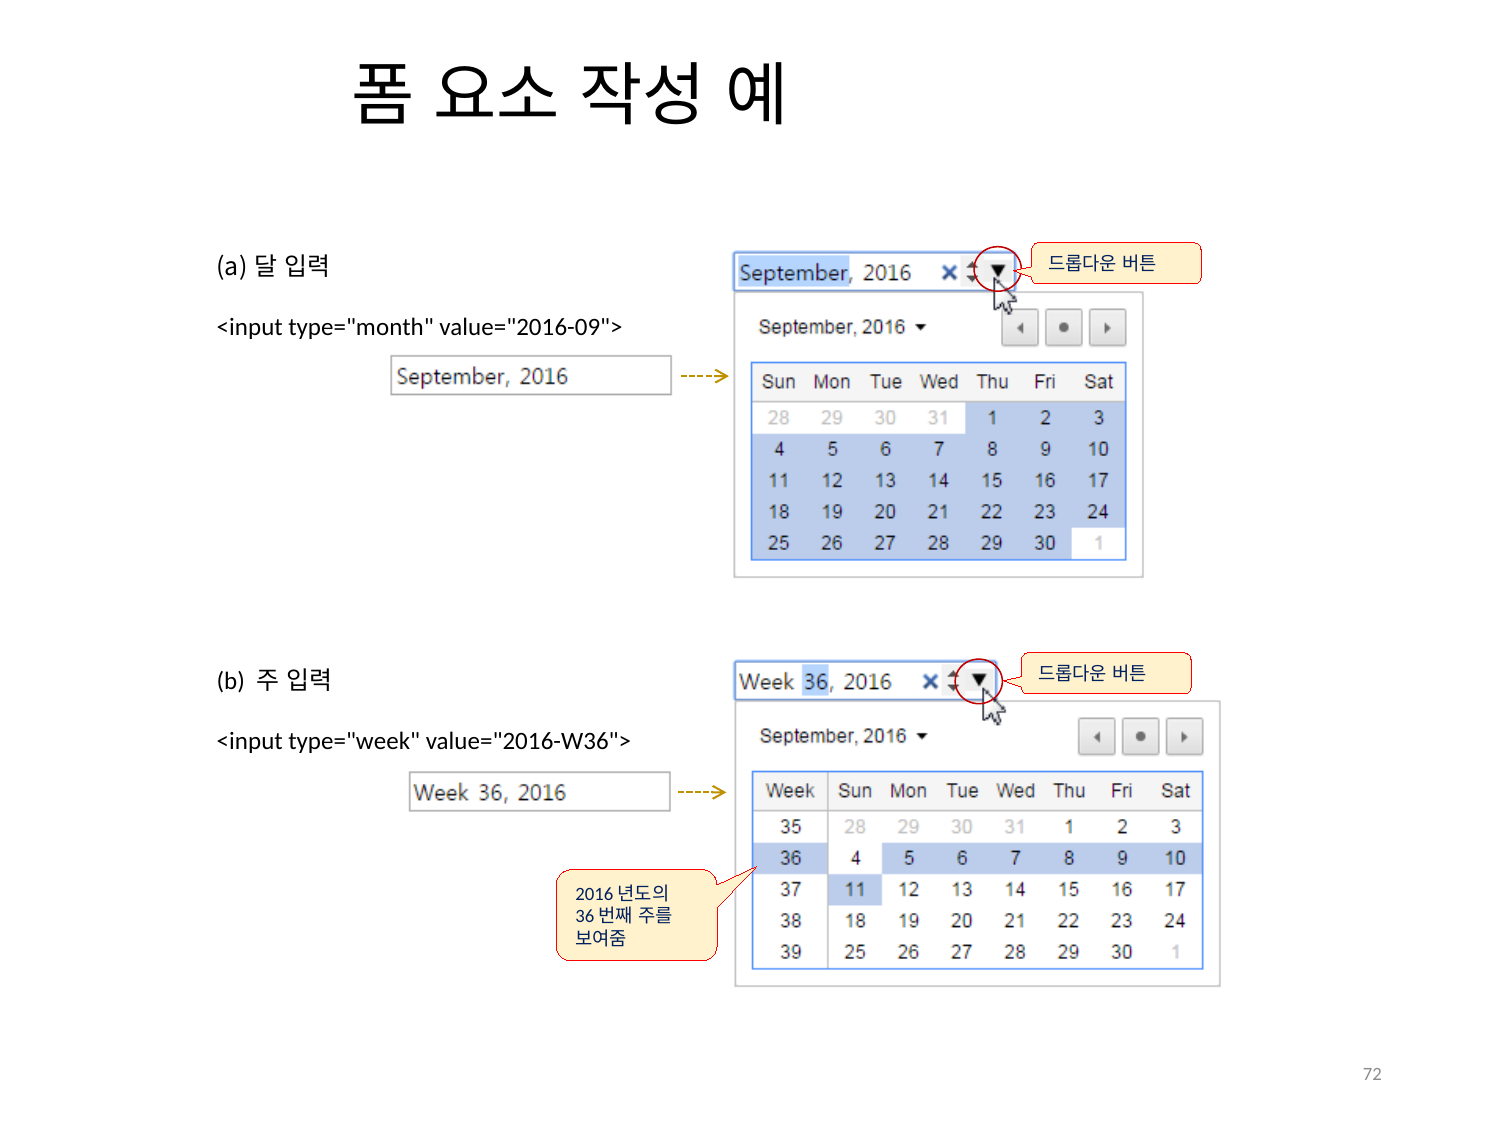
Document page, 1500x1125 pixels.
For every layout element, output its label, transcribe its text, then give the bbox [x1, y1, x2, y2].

text_box 2016년도의 36번째 주를 보여줌 [556, 869, 727, 961]
slide_number 72 [1059, 1042, 1397, 1103]
title 폼 요소 작성 예 [336, 0, 1383, 204]
picture [727, 652, 1232, 995]
picture [386, 349, 680, 402]
text_box 드롭다운 버튼 [1036, 242, 1202, 284]
text_box 달 입력 <input type="month" value="2016-09"> [201, 243, 719, 349]
text_box (b) 주 입력 <input type="week" value="2016-W36"> [201, 656, 719, 762]
picture [726, 243, 1155, 586]
picture [403, 762, 682, 820]
